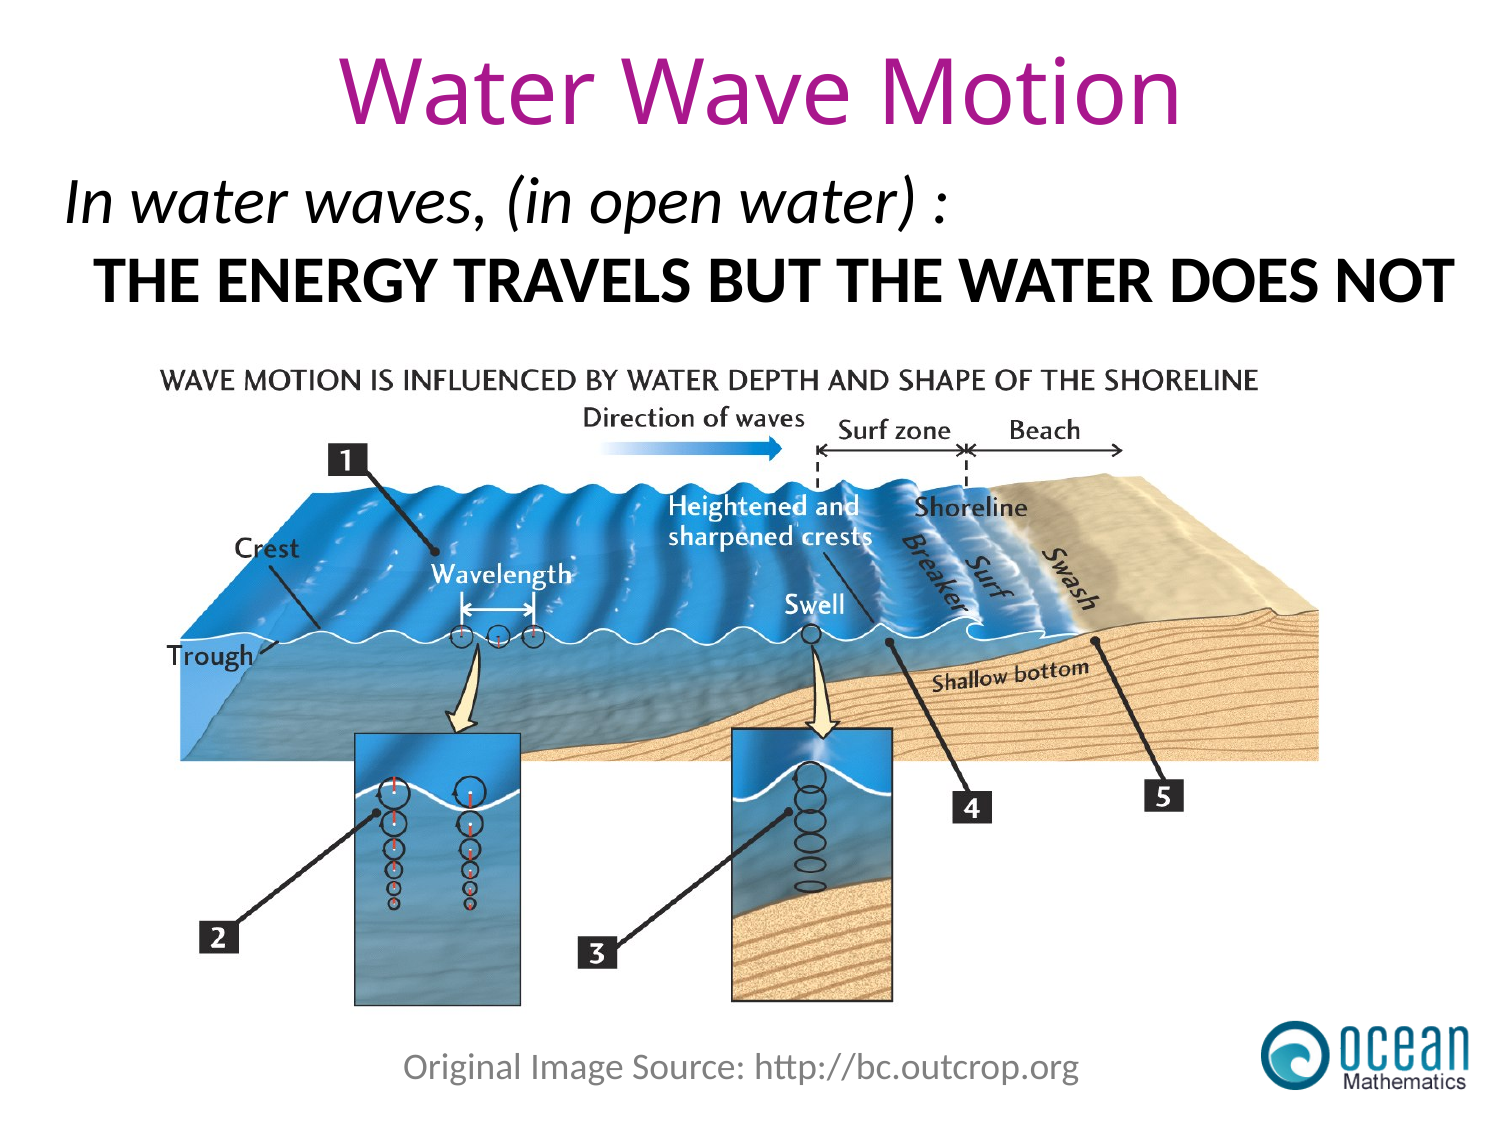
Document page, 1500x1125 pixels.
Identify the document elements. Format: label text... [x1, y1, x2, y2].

text_box In water waves, (in open water) : The energy travels but the water does not [48, 148, 1487, 324]
text_box Original Image Source: http://bc.outcrop.org [388, 1034, 1096, 1095]
picture [147, 349, 1487, 1114]
title Water Wave Motion [124, 0, 1400, 148]
